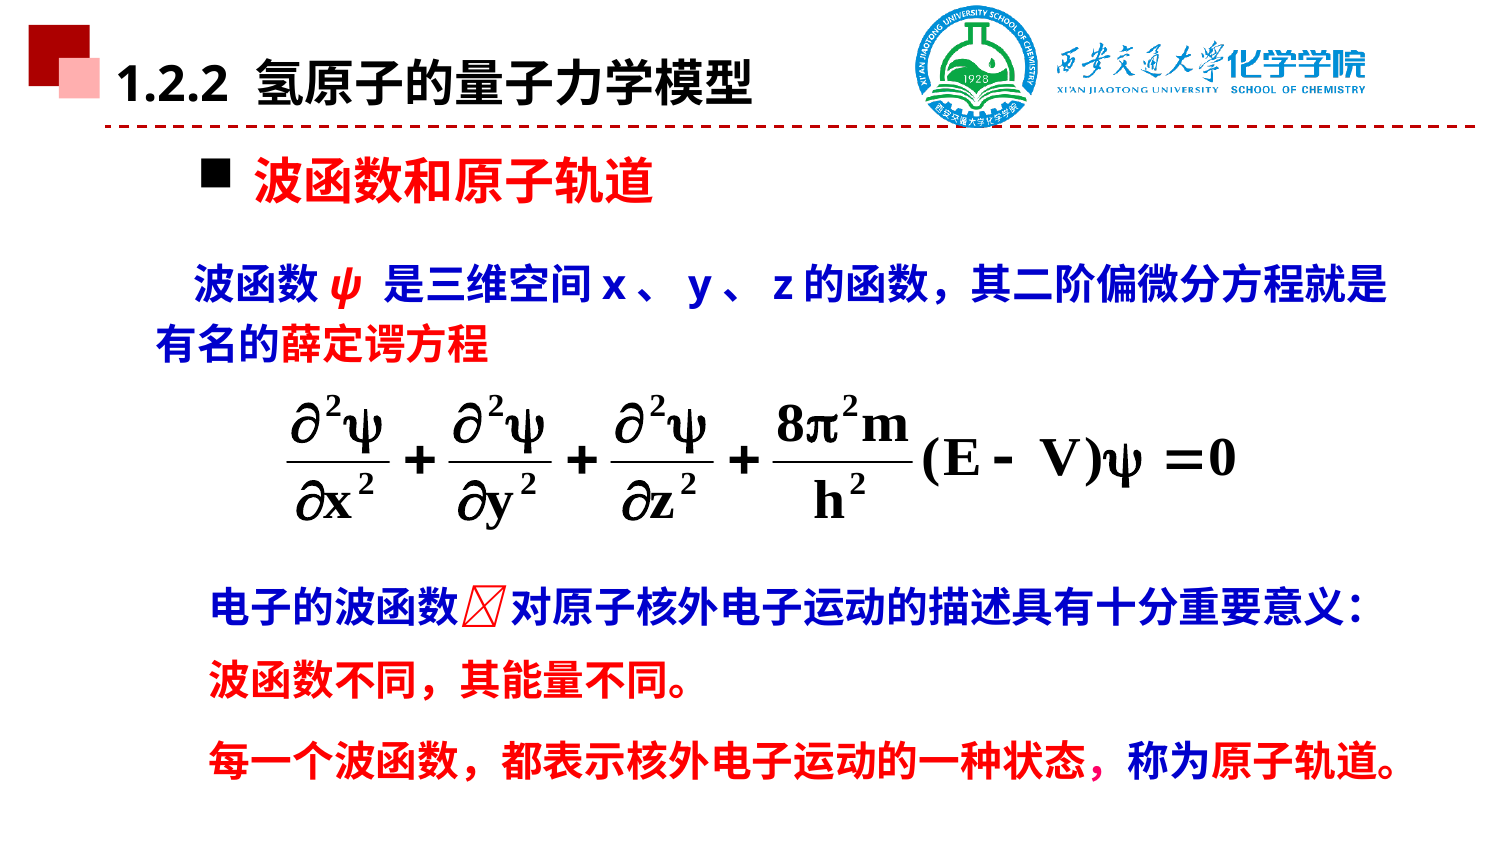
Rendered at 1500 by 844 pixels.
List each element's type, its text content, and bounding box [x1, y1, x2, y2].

text_box 1.2.2 氢原子的量子力学模型 [100, 43, 1010, 119]
picture [935, 5, 1365, 128]
text_box 电子的波函数 对原子核外电子运动的描述具有十分重要意义： 波函数不同，其能量不同。 每一个波函数，都表示核外电子运动的一种状态，称为原子轨道。 [127, 563, 1451, 825]
text_box 波函数ψ 是三维空间x、y、z的函数，其二阶偏微分方程就是有名的薛定谔方程 [140, 240, 1437, 416]
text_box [277, 379, 1247, 540]
text_box 波函数和原子轨道 [183, 142, 680, 217]
picture [915, 5, 967, 43]
picture [915, 119, 962, 128]
